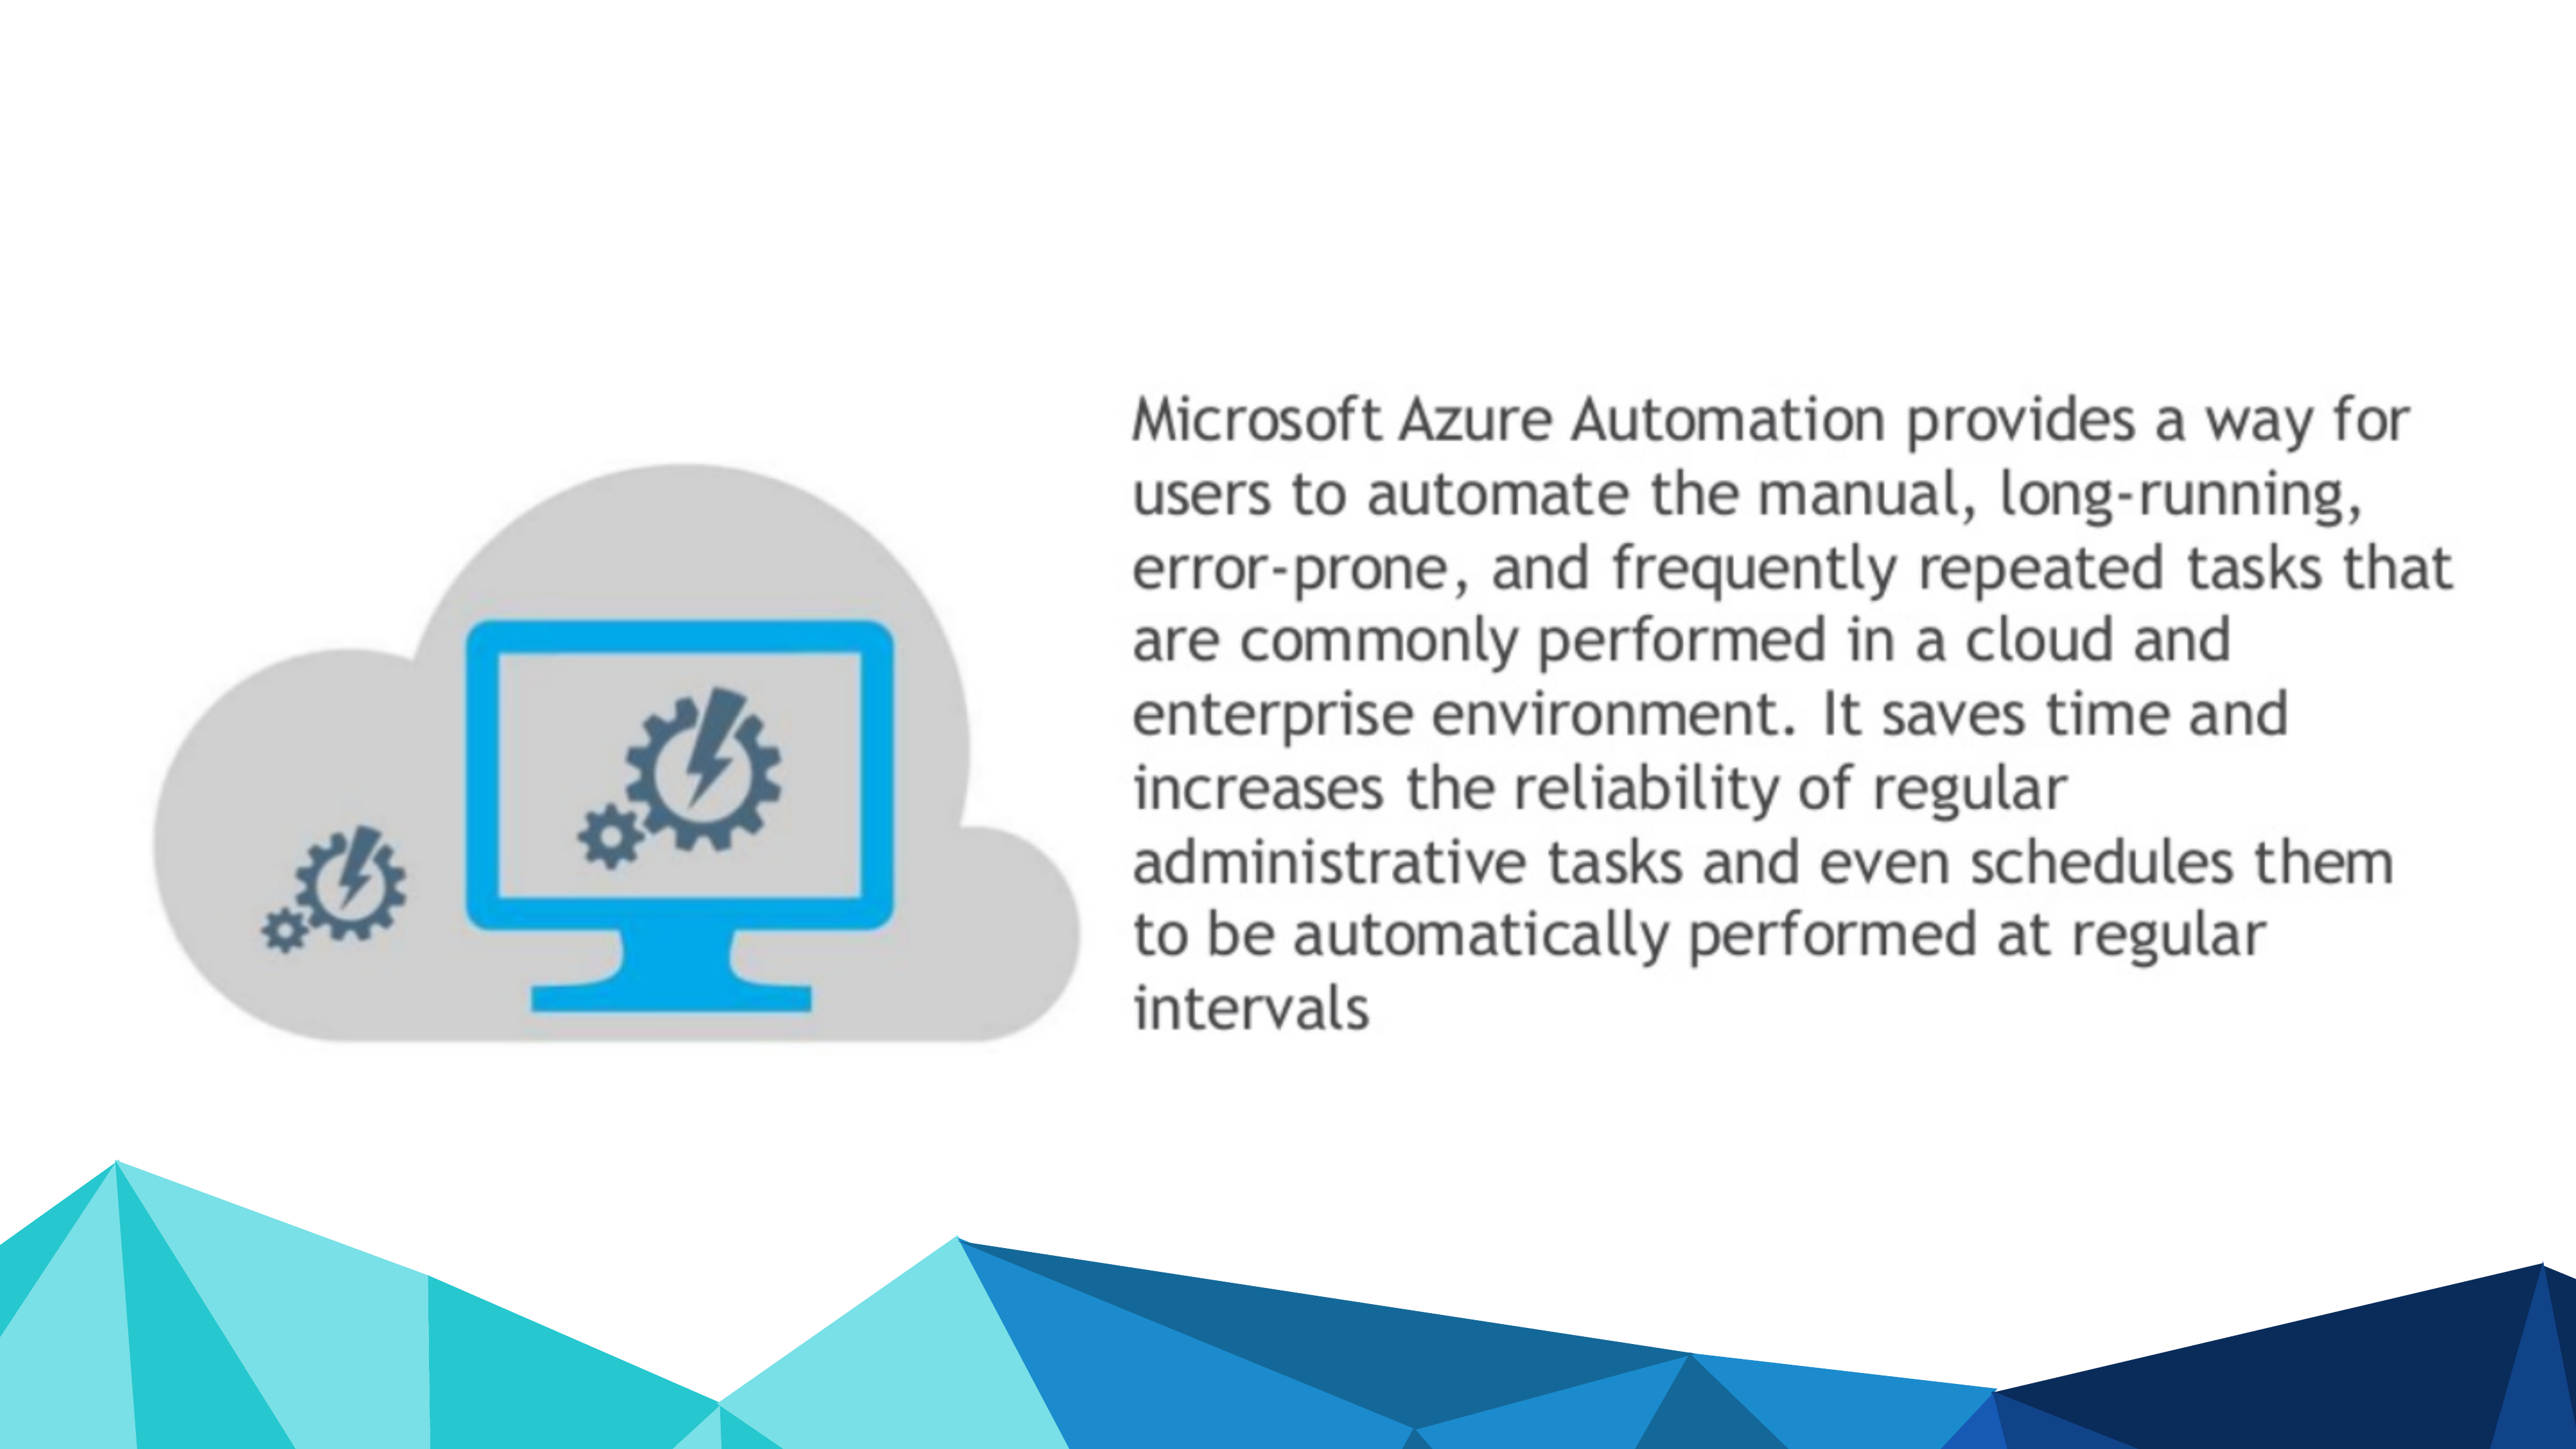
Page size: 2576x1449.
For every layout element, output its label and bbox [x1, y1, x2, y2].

picture [84, 343, 2492, 1106]
